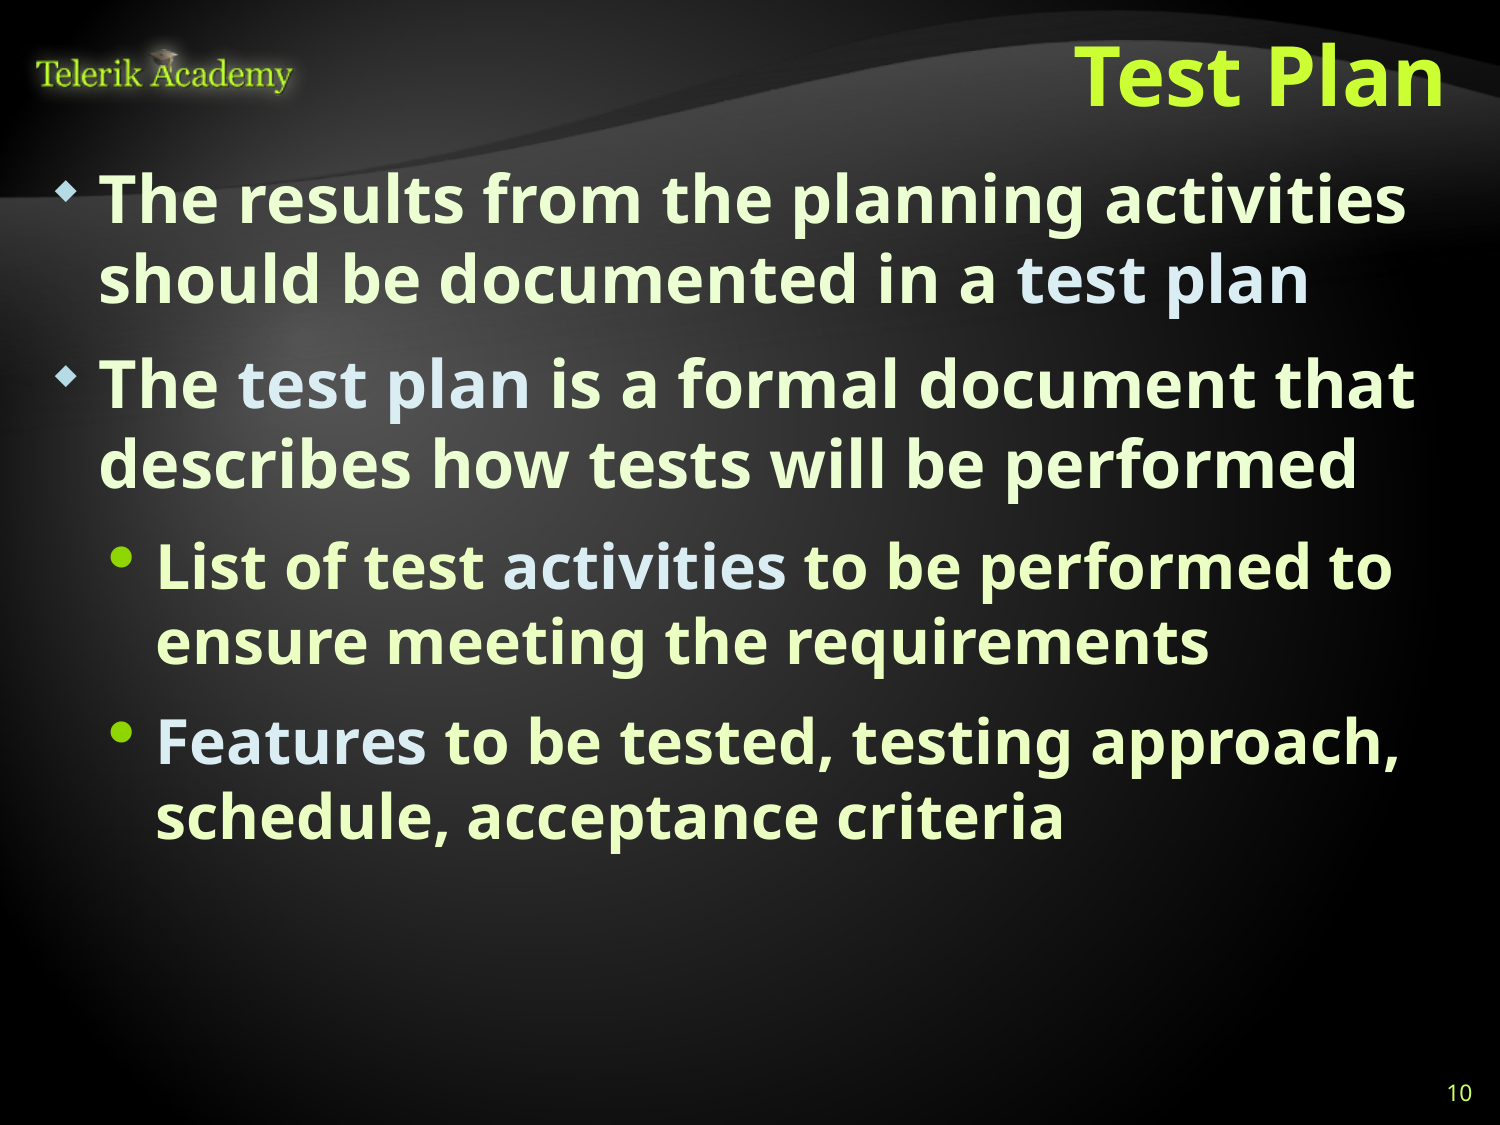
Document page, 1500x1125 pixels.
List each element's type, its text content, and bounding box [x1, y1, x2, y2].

slide_number 10 [1412, 1074, 1488, 1113]
title Test Plan [300, 12, 1463, 149]
list The results from the planning activities should be documented in a test plan The test plan is a formal document that describes how tests will be performed List of test activities to be performed to ensure meeting the requirements Features to be tested, testing approach, schedule, acceptance criteria [37, 149, 1463, 1100]
picture [0, 0, 1500, 1125]
